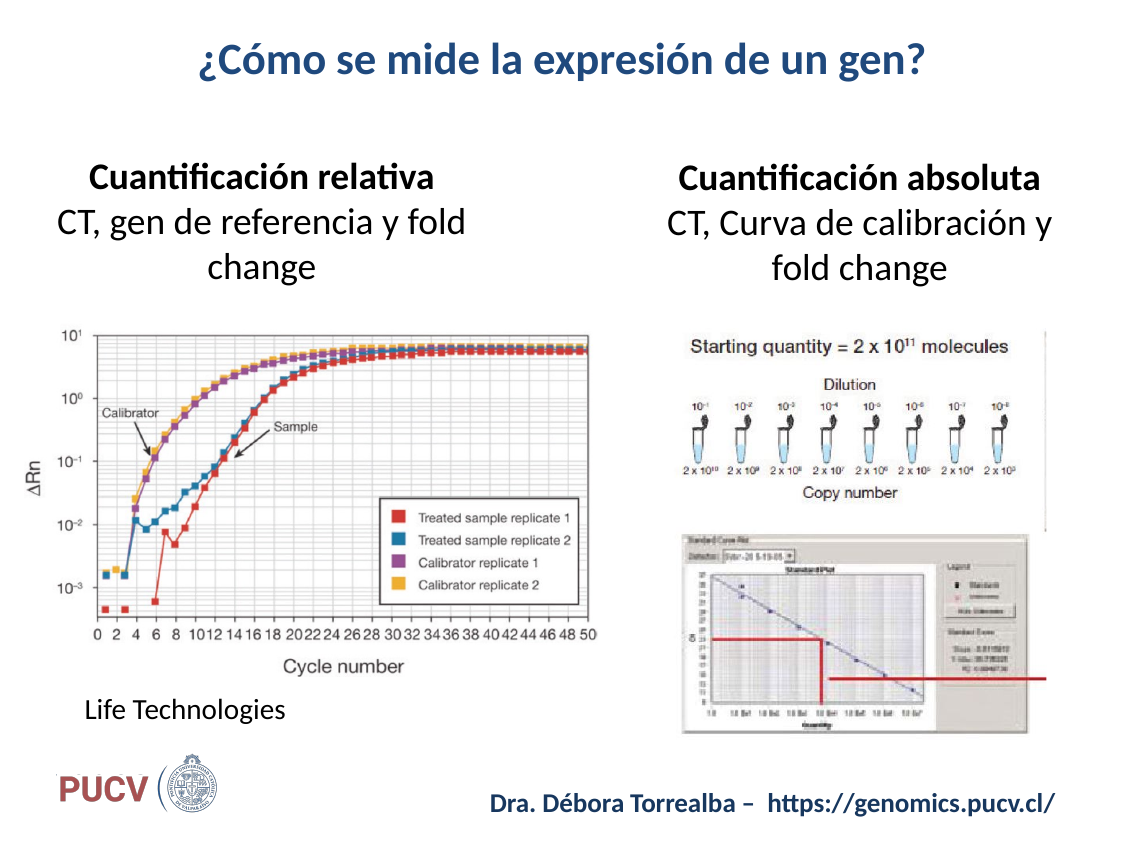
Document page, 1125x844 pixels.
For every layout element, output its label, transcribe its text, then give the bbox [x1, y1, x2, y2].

picture [24, 314, 620, 677]
text_box Cuantificación relativa CT, gen de referencia y fold change [0, 145, 524, 295]
picture [662, 314, 1047, 741]
title ¿Cómo se mide la expresión de un gen? [96, 22, 1029, 123]
picture [56, 748, 224, 818]
text_box Life Technologies [69, 685, 324, 733]
text_box Cuantificación absoluta CT, Curva de calibración y fold change [642, 145, 1078, 296]
